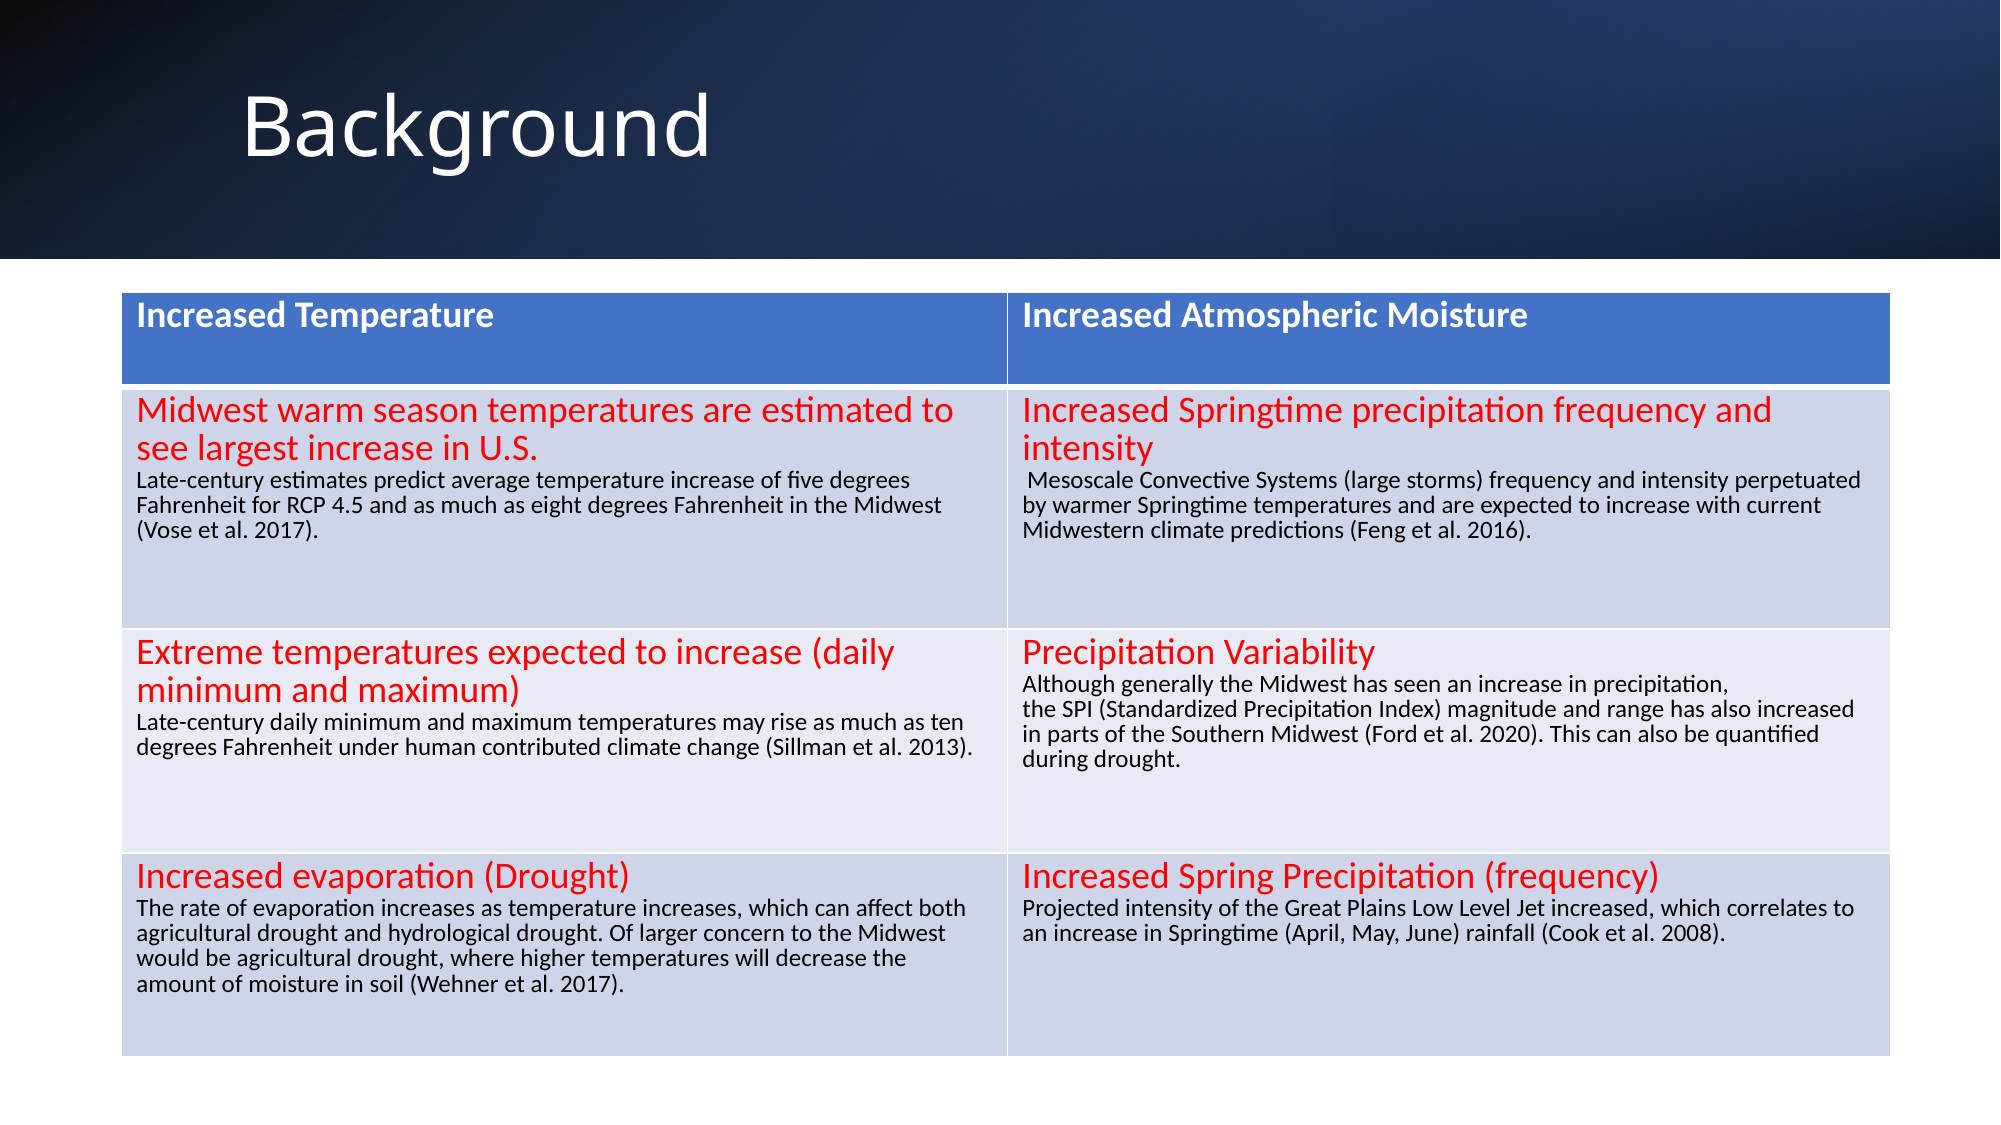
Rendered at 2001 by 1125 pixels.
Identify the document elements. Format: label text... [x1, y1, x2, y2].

table_cell Increased Springtime precipitation frequency and intensity Mesoscale Convective Systems (large storms) frequency and intensity perpetuated by warmer Springtime temperatures and are expected to increase with current Midwestern climate predictions (Feng et al. 2016). [1008, 390, 1890, 628]
table_header Increased Atmospheric Moisture [1008, 293, 1890, 384]
table_header Increased Temperature [122, 293, 1007, 384]
table_cell Increased evaporation (Drought) The rate of evaporation increases as temperature increases, which can affect both agricultural drought and hydrological drought. Of larger concern to the Midwest would be agricultural drought, where higher temperatures will decrease the amount of moisture in soil (Wehner et al. 2017). [122, 854, 1007, 1056]
table_cell Increased Spring Precipitation (frequency) Projected intensity of the Great Plains Low Level Jet increased, which correlates to an increase in Springtime (April, May, June) rainfall (Cook et al. 2008). [1008, 854, 1890, 1056]
text_box [104, 28, 687, 304]
text_box [0, 260, 2000, 1125]
title Background [687, 57, 1873, 202]
table_cell Extreme temperatures expected to increase (daily minimum and maximum) Late-century daily minimum and maximum temperatures may rise as much as ten degrees Fahrenheit under human contributed climate change (Sillman et al. 2013). [122, 630, 1007, 852]
text_box [0, 0, 2000, 260]
table_cell Midwest warm season temperatures are estimated to see largest increase in U.S. Late-century estimates predict average temperature increase of five degrees Fahrenheit for RCP 4.5 and as much as eight degrees Fahrenheit in the Midwest (Vose et al. 2017). [122, 390, 1007, 628]
table_cell Precipitation Variability Although generally the Midwest has seen an increase in precipitation, the SPI (Standardized Precipitation Index) magnitude and range has also increased in parts of the Southern Midwest (Ford et al. 2020). This can also be quantified during drought. [1008, 630, 1890, 852]
